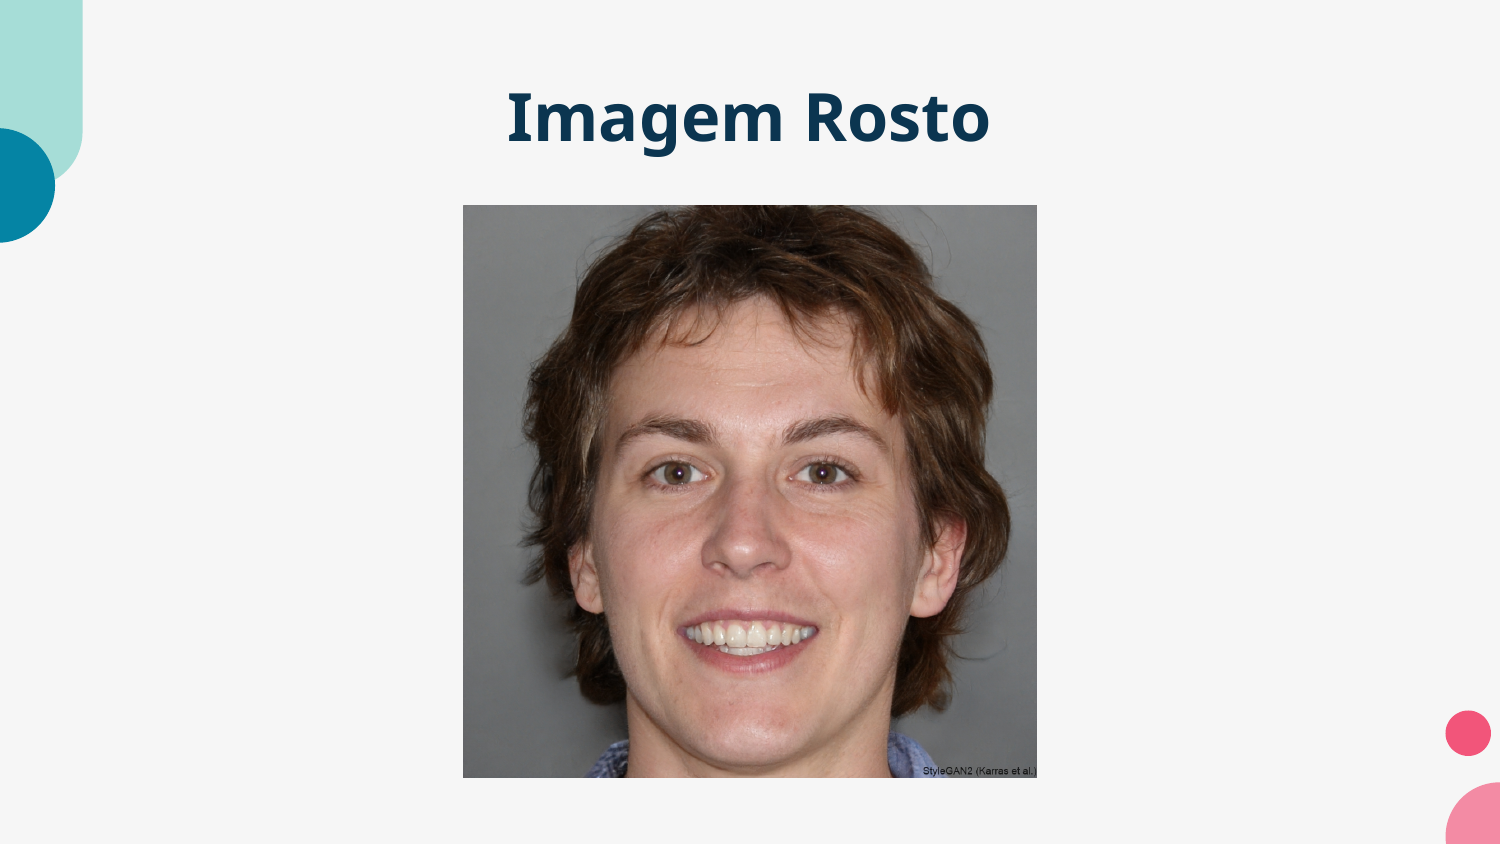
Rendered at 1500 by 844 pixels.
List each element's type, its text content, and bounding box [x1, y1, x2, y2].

title Imagem Rosto [118, 60, 1382, 155]
picture [463, 204, 1037, 779]
